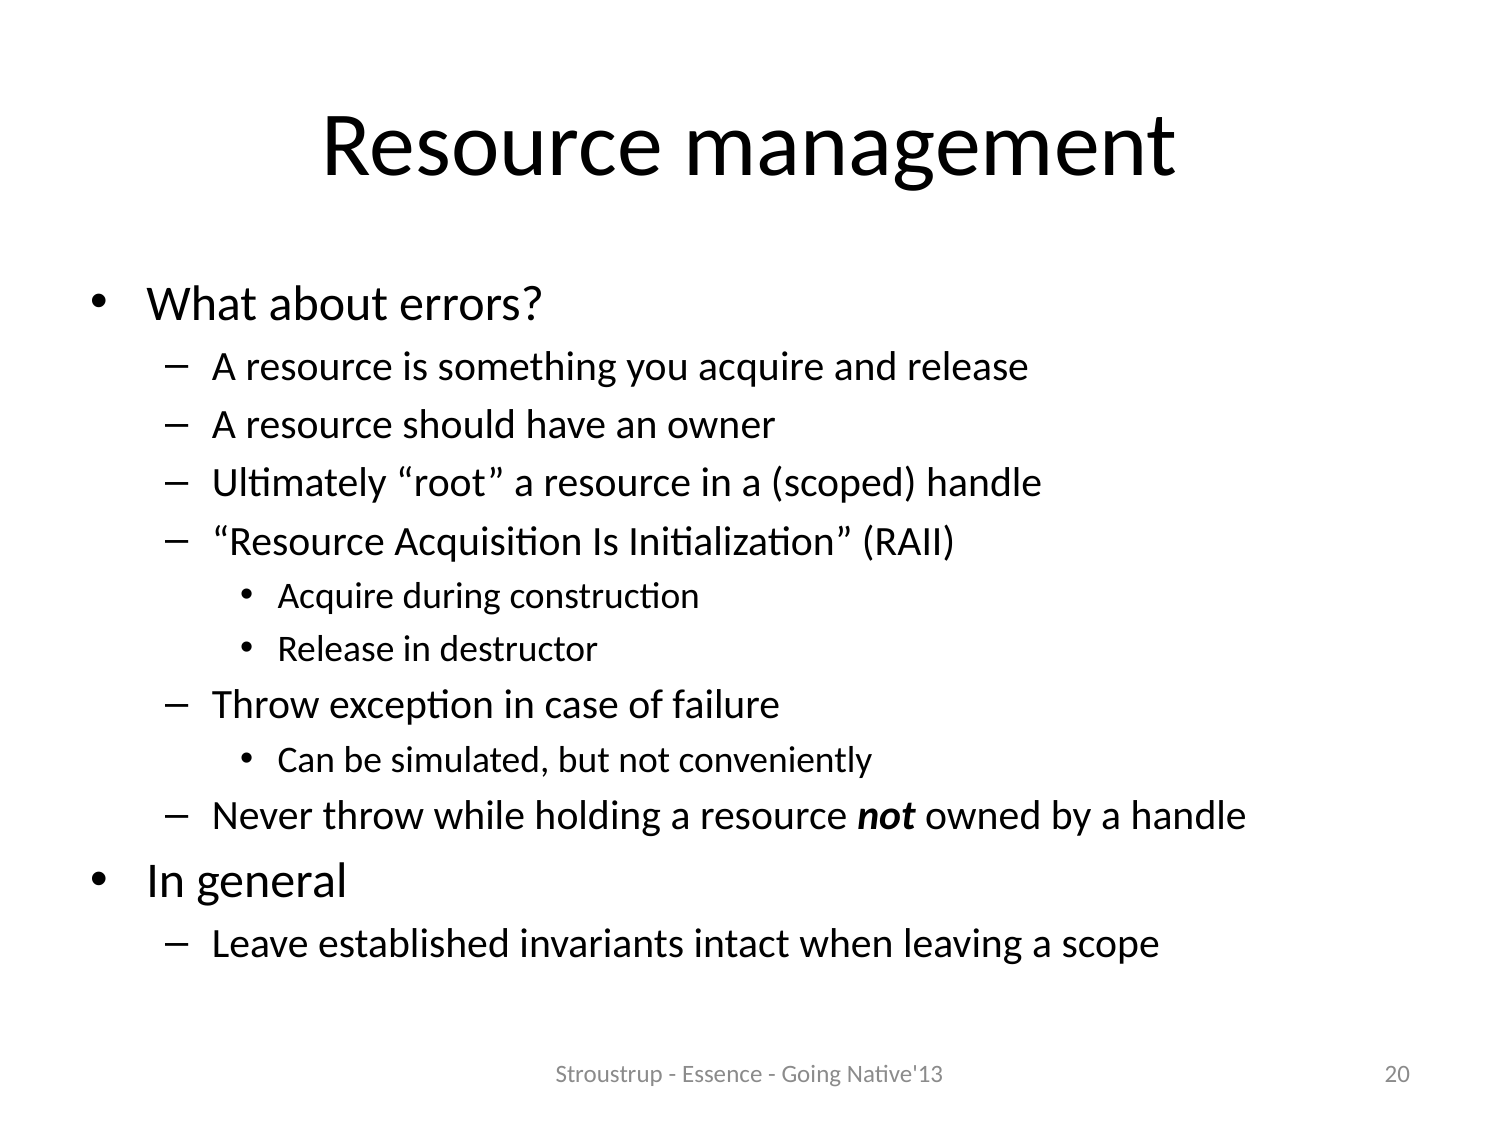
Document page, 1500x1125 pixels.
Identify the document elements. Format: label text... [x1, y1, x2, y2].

list What about errors? A resource is something you acquire and release A resource should have an owner Ultimately “root” a resource in a (scoped) handle “Resource Acquisition Is Initialization” (RAII) Acquire during construction Release in destructor Throw exception in case of failure Can be simulated, but not conveniently Never throw while holding a resource not owned by a handle In general Leave established invariants intact when leaving a scope [75, 262, 1425, 1005]
slide_number 20 [1074, 1042, 1425, 1103]
footer Stroustrup - Essence - Going Native'13 [512, 1042, 988, 1103]
title Resource management [75, 45, 1425, 233]
